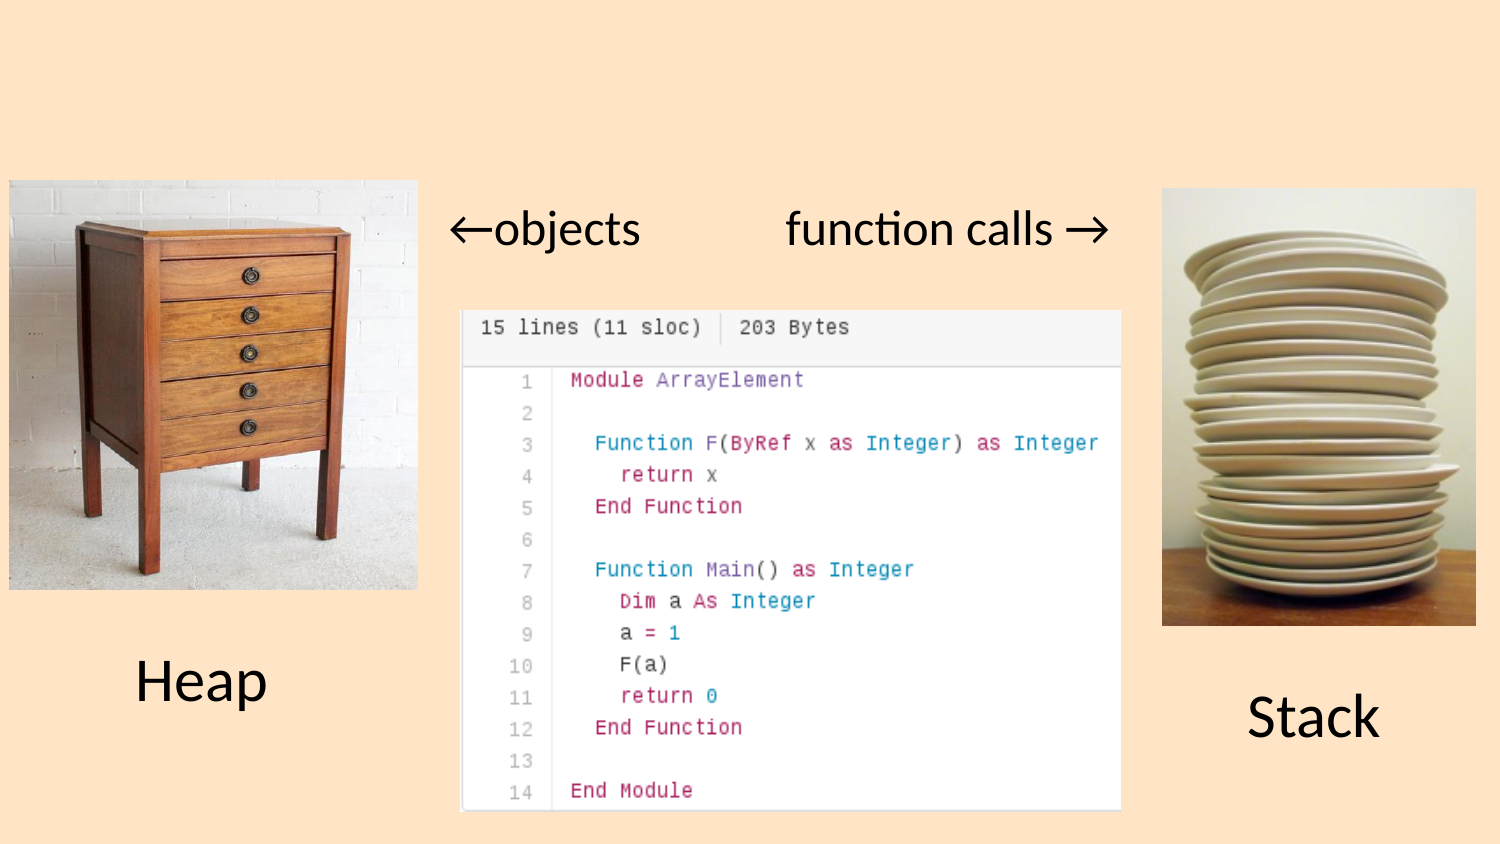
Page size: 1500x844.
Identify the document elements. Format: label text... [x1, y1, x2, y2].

text_box Stack [1232, 659, 1463, 751]
text_box Heap [120, 623, 442, 699]
picture [1162, 188, 1476, 627]
picture [8, 180, 419, 590]
text_box ←objects [433, 180, 724, 295]
text_box function calls → [770, 180, 1163, 295]
picture [460, 309, 1121, 813]
